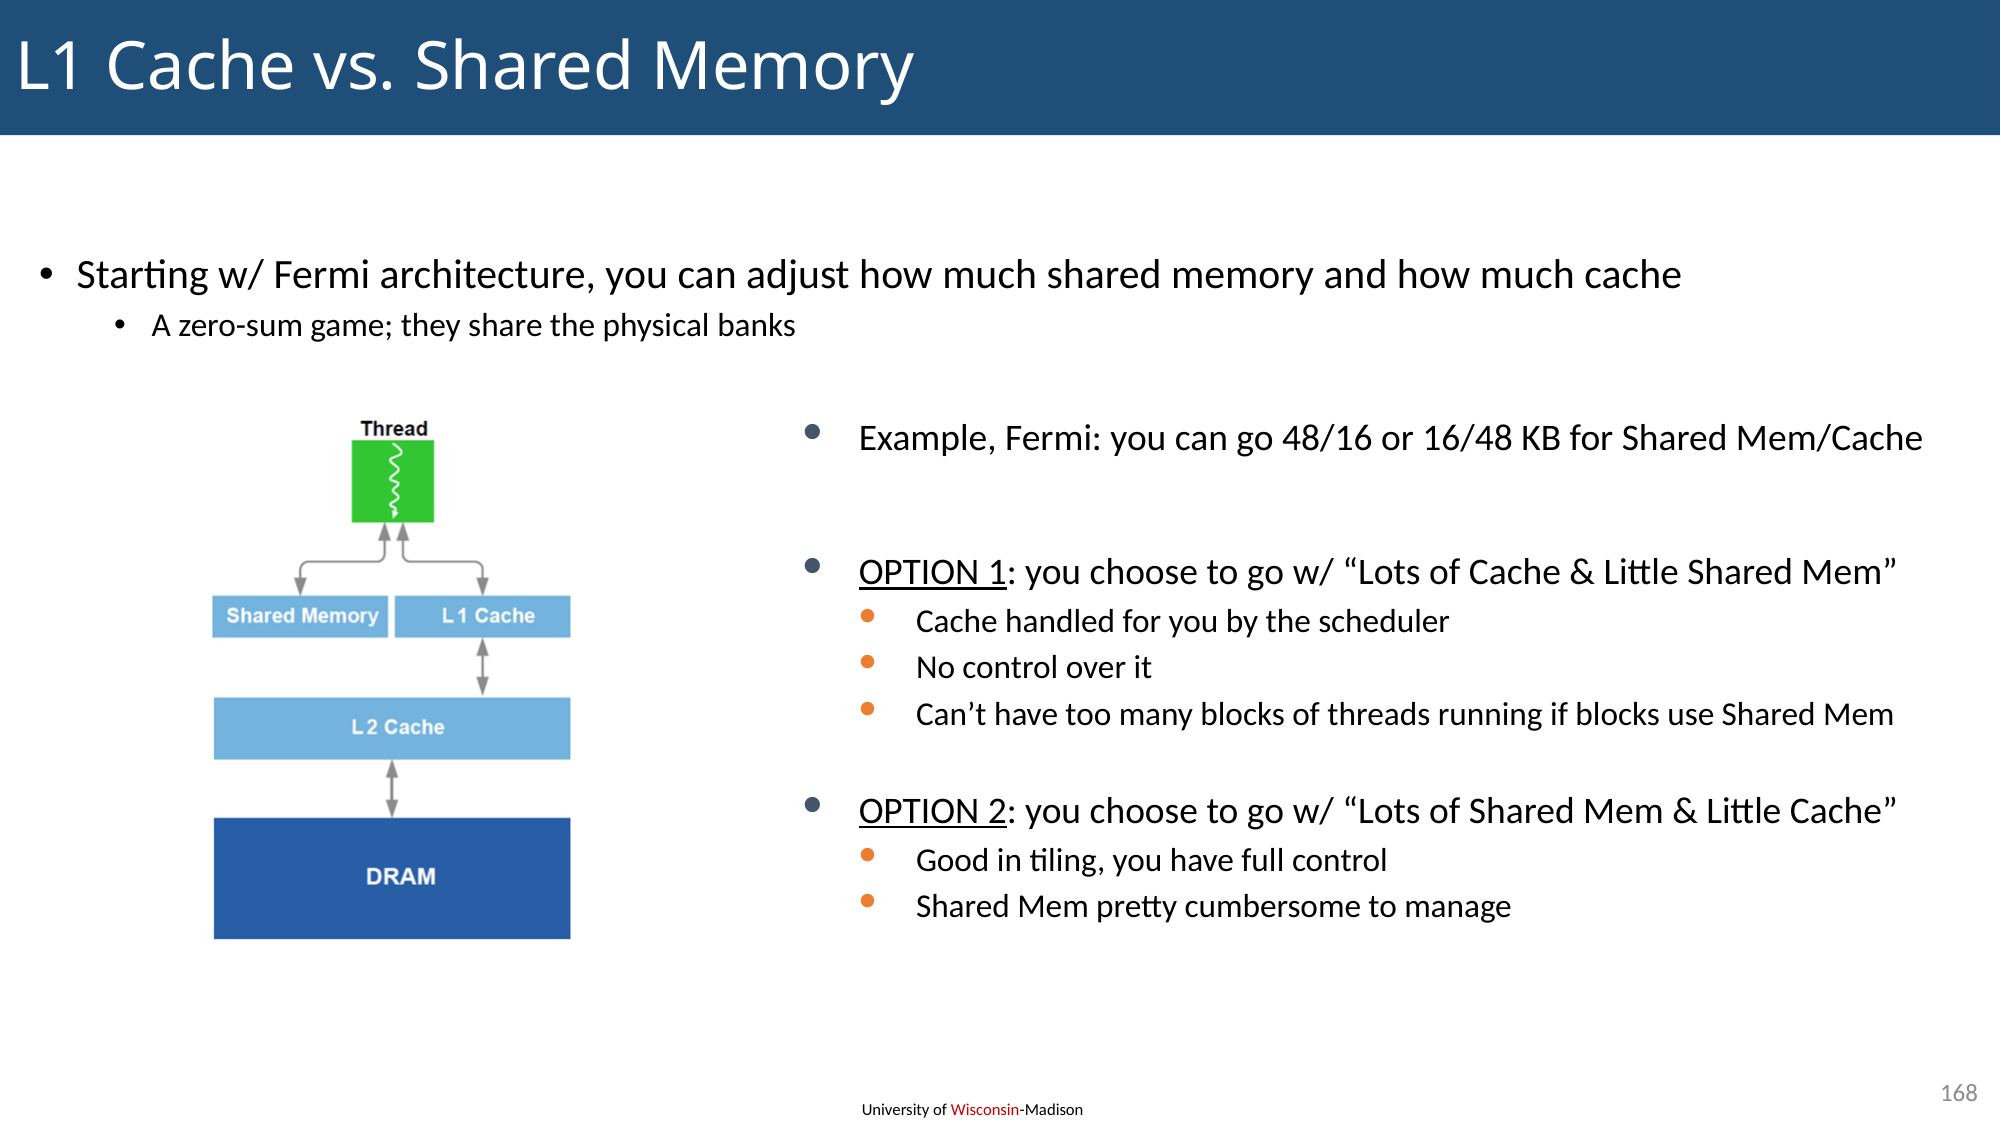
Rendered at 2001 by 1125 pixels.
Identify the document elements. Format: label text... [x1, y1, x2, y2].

text_box Example, Fermi: you can go 48/16 or 16/48 KB for Shared Mem/Cache OPTION 1: you choose to go w/ “Lots of Cache & Little Shared Mem” Cache handled for you by the scheduler No control over it Can’t have too many blocks of threads running if blocks use Shared Mem OPTION 2: you choose to go w/ “Lots of Shared Mem & Little Cache” Good in tiling, you have full control Shared Mem pretty cumbersome to manage [787, 405, 1948, 1075]
list Starting w/ Fermi architecture, you can adjust how much shared memory and how much cache A zero-sum game; they share the physical banks [24, 245, 1987, 1055]
slide_number 168 [1879, 1069, 1994, 1114]
picture [203, 413, 579, 946]
title L1 Cache vs. Shared Memory [0, 0, 2000, 136]
